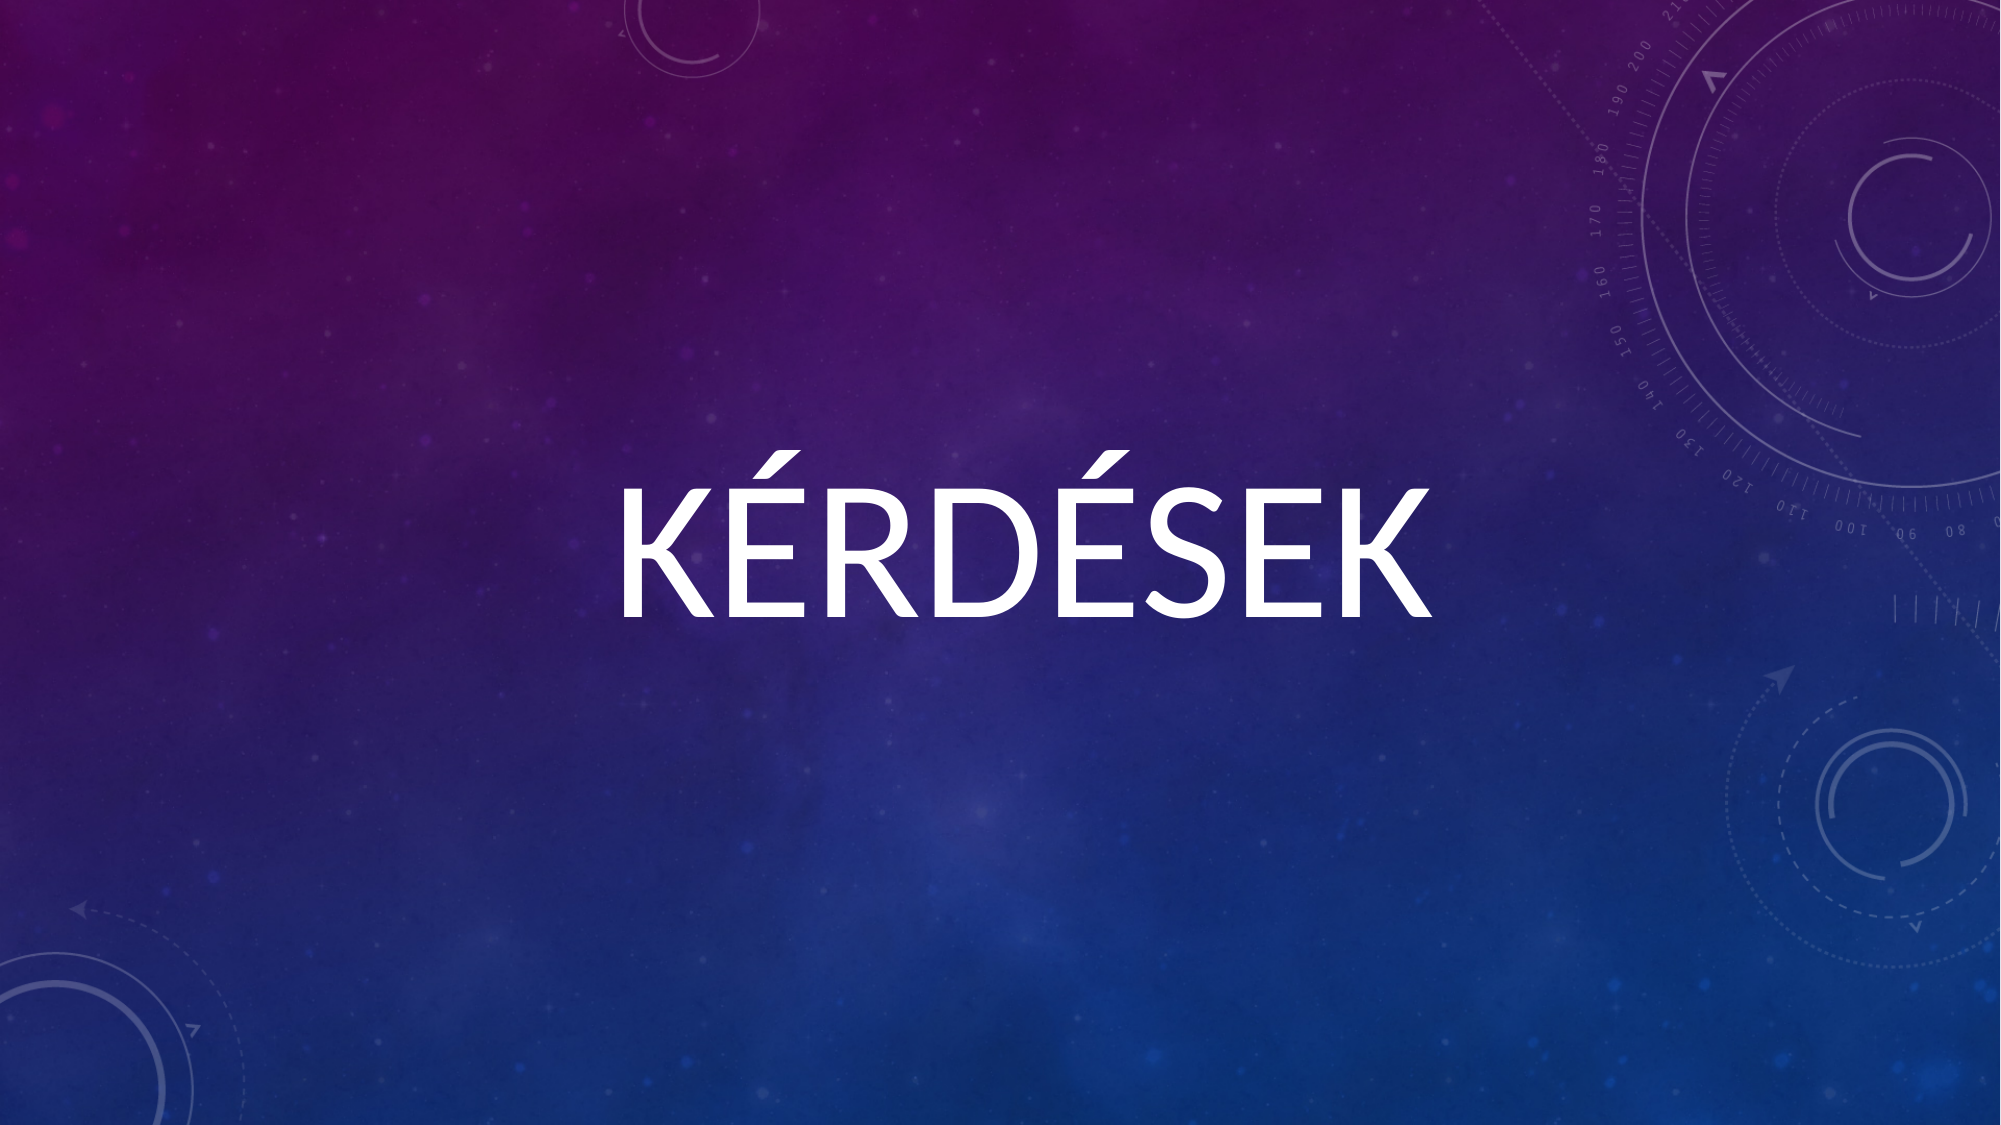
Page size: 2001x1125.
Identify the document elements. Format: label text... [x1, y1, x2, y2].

picture [0, 0, 2001, 1125]
list KÉRDÉSEK [0, 212, 2000, 863]
